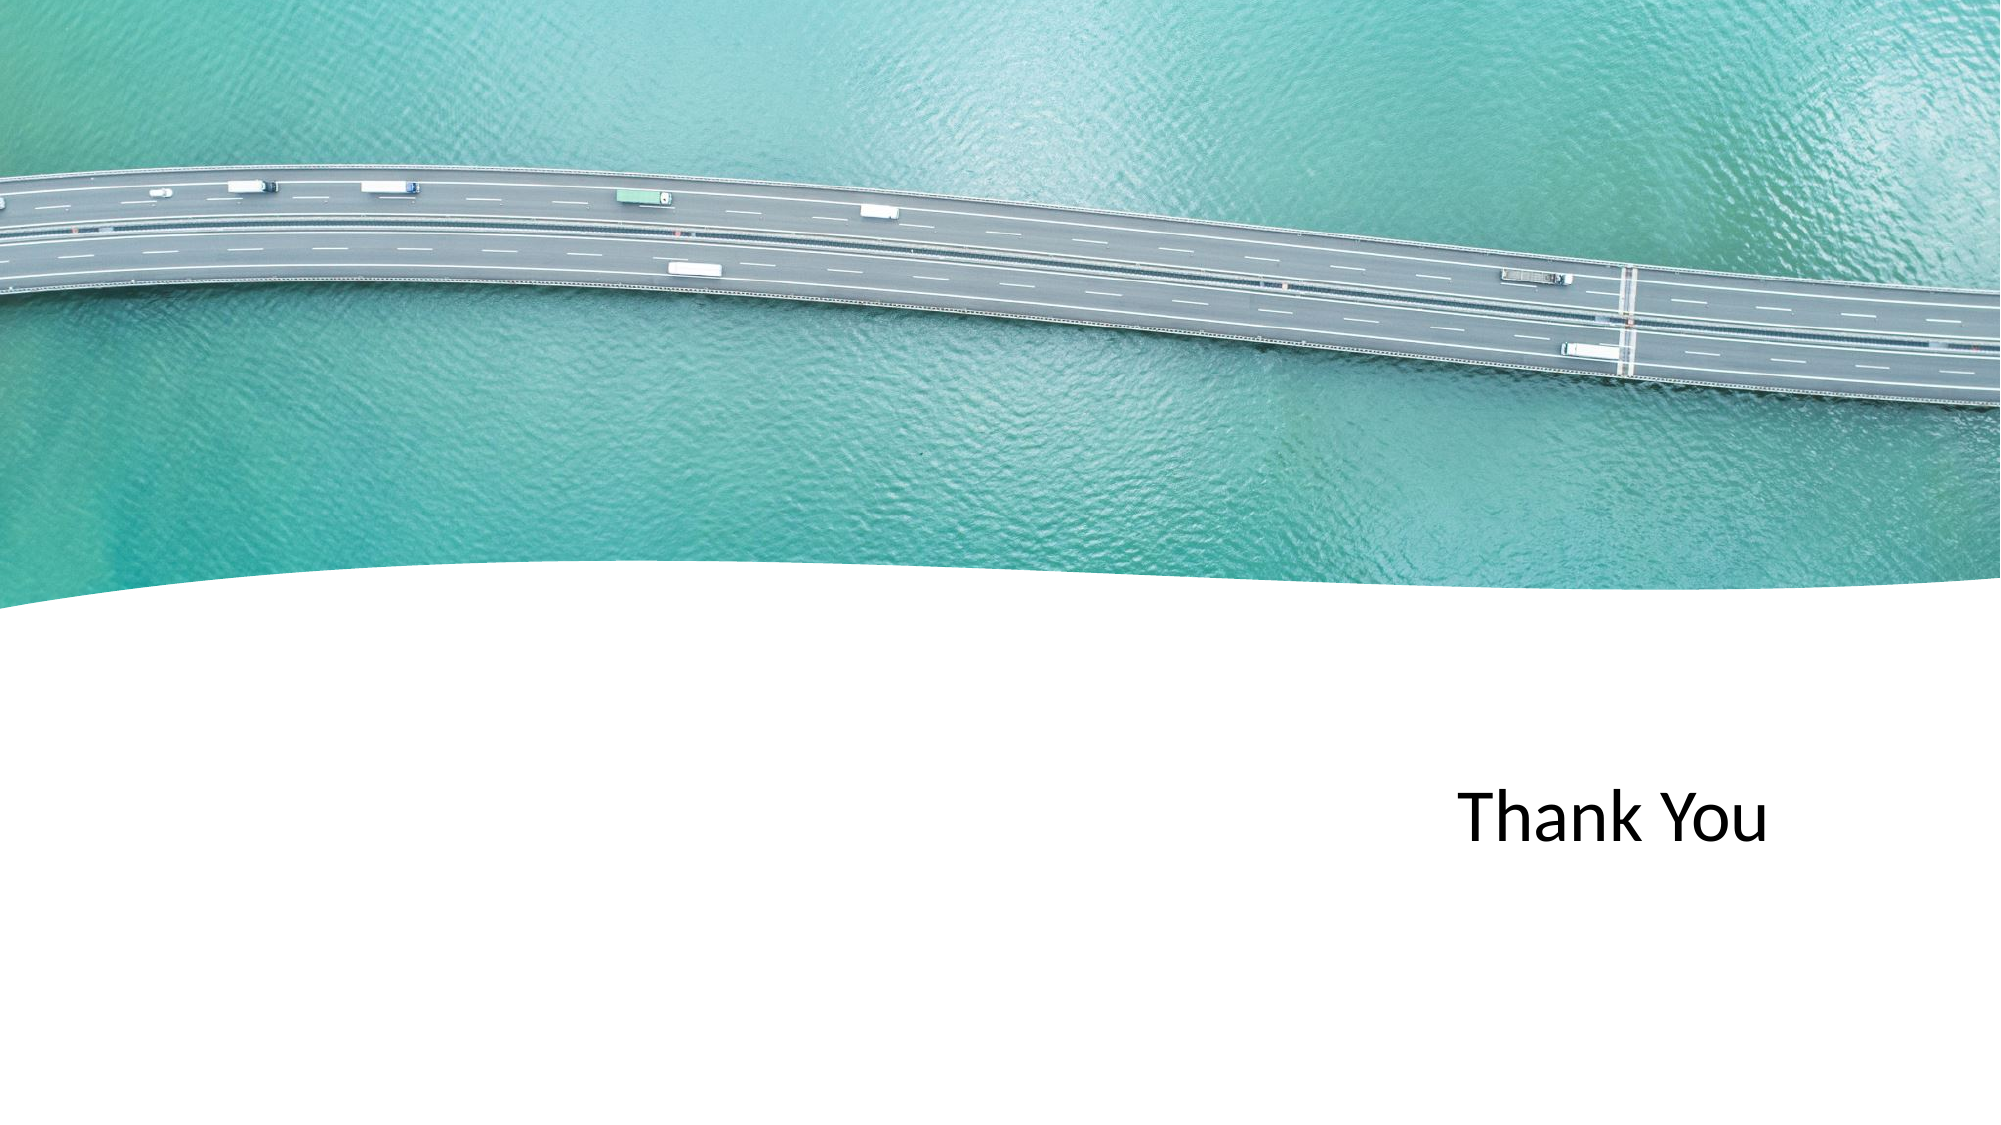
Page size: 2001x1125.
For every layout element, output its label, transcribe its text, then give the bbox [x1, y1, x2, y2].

picture [0, 0, 2000, 609]
list Thank You [692, 615, 1921, 1018]
